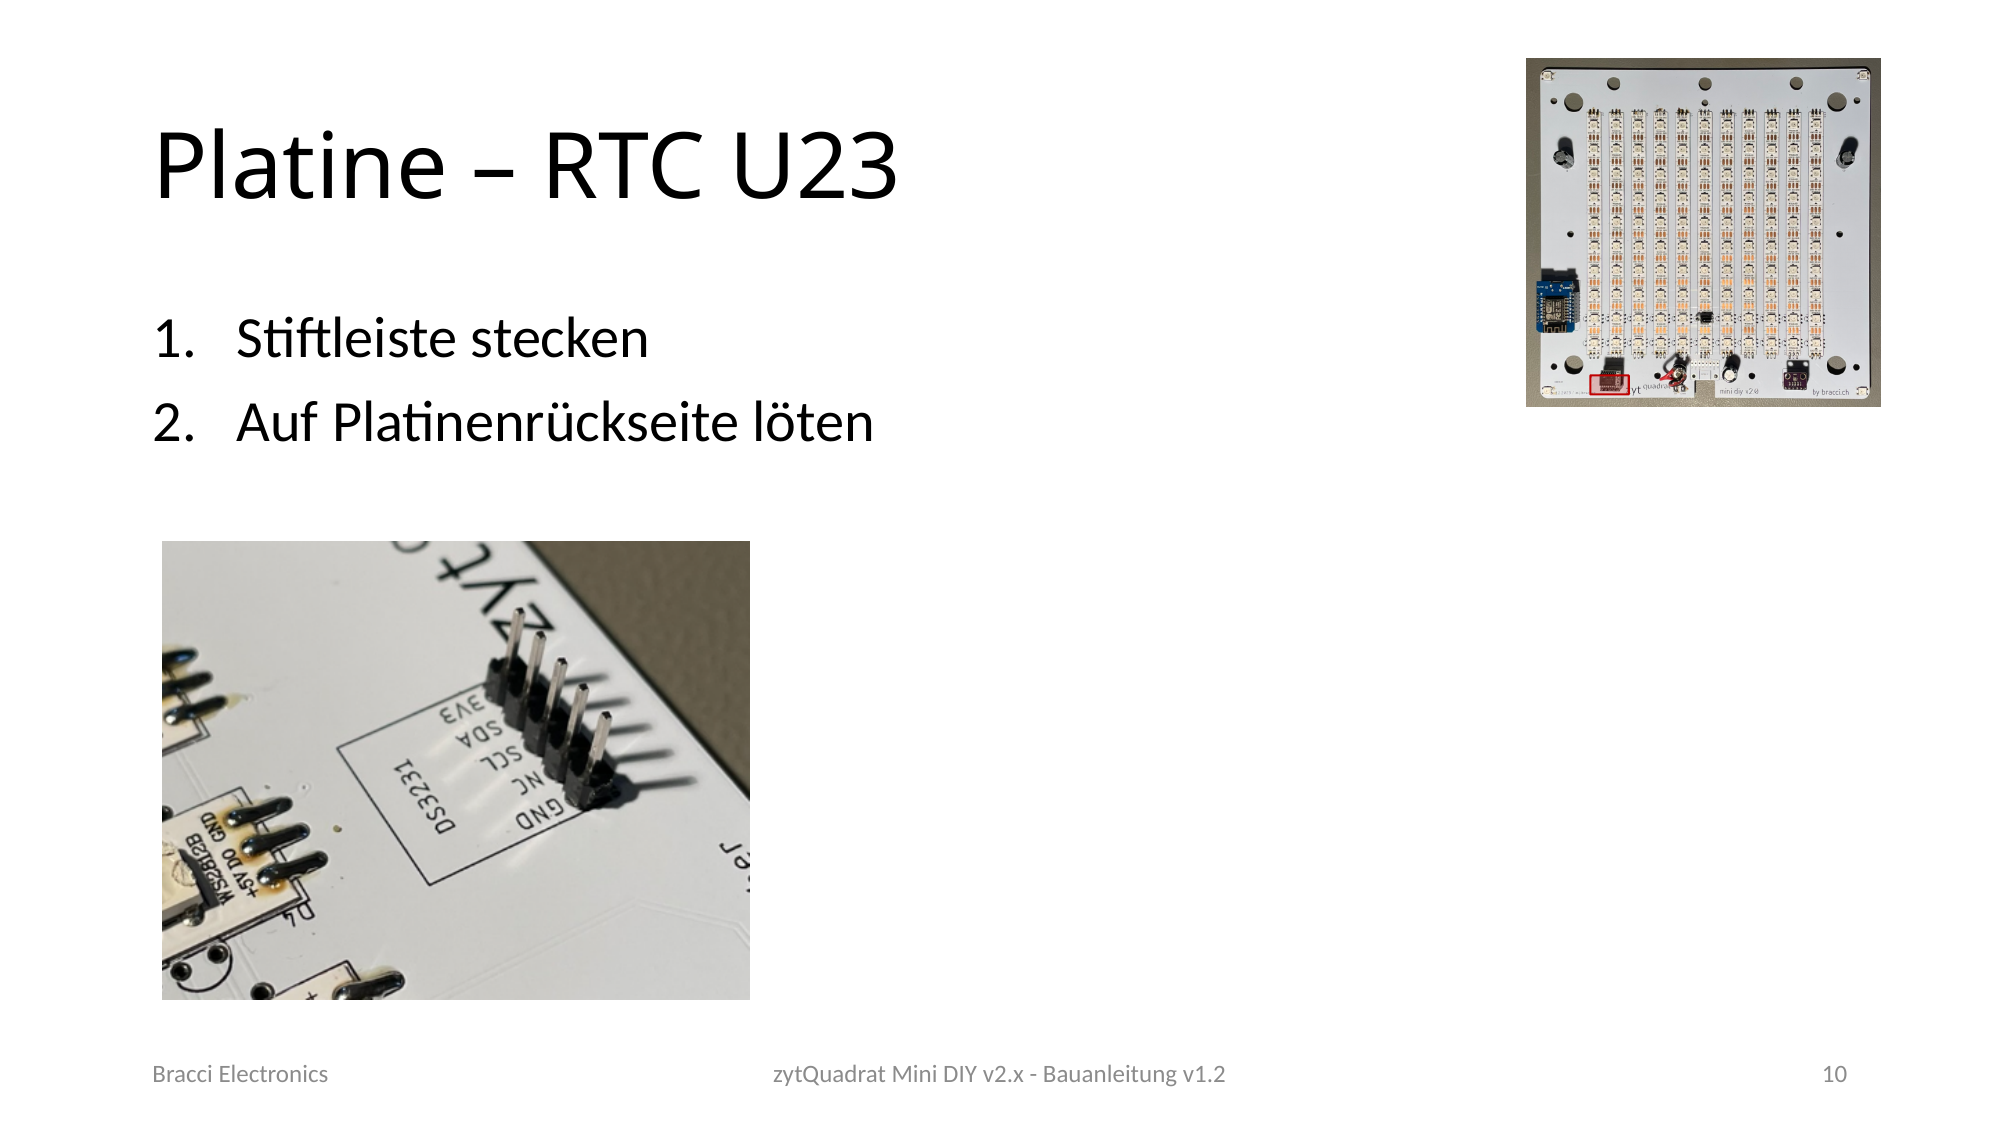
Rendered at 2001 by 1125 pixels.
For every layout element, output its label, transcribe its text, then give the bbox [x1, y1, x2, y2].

title Platine – RTC U23 [137, 59, 1526, 278]
footer zytQuadrat Mini DIY v2.x - Bauanleitung v1.2 [662, 1042, 1338, 1103]
slide_number Bracci Electronics [137, 1042, 588, 1103]
slide_number 10 [1412, 1042, 1863, 1103]
picture [162, 541, 750, 1000]
picture [1526, 58, 1881, 407]
list Stiftleiste stecken Auf Platinenrückseite löten [137, 299, 1863, 1014]
